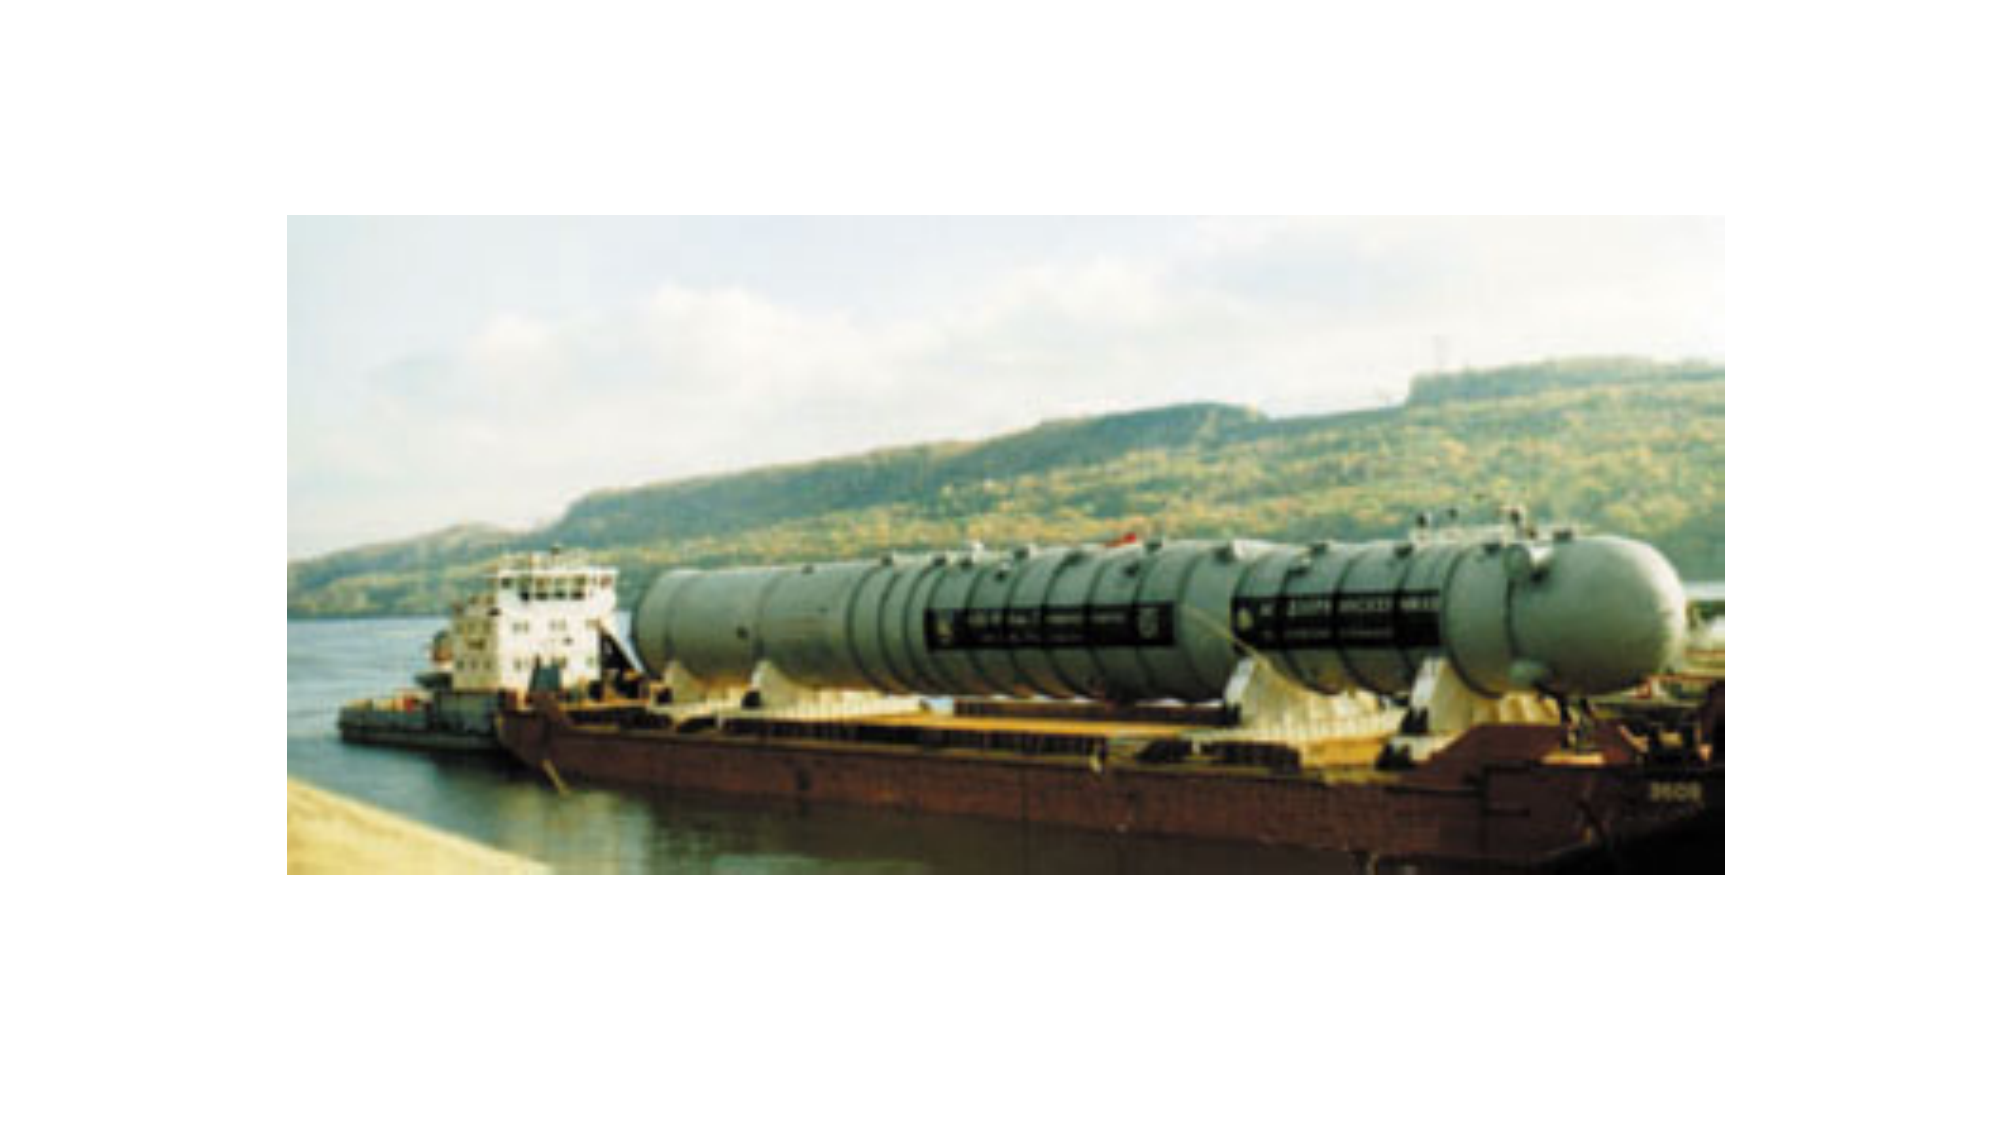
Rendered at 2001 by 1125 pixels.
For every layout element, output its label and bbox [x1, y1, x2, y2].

picture [287, 215, 1725, 875]
